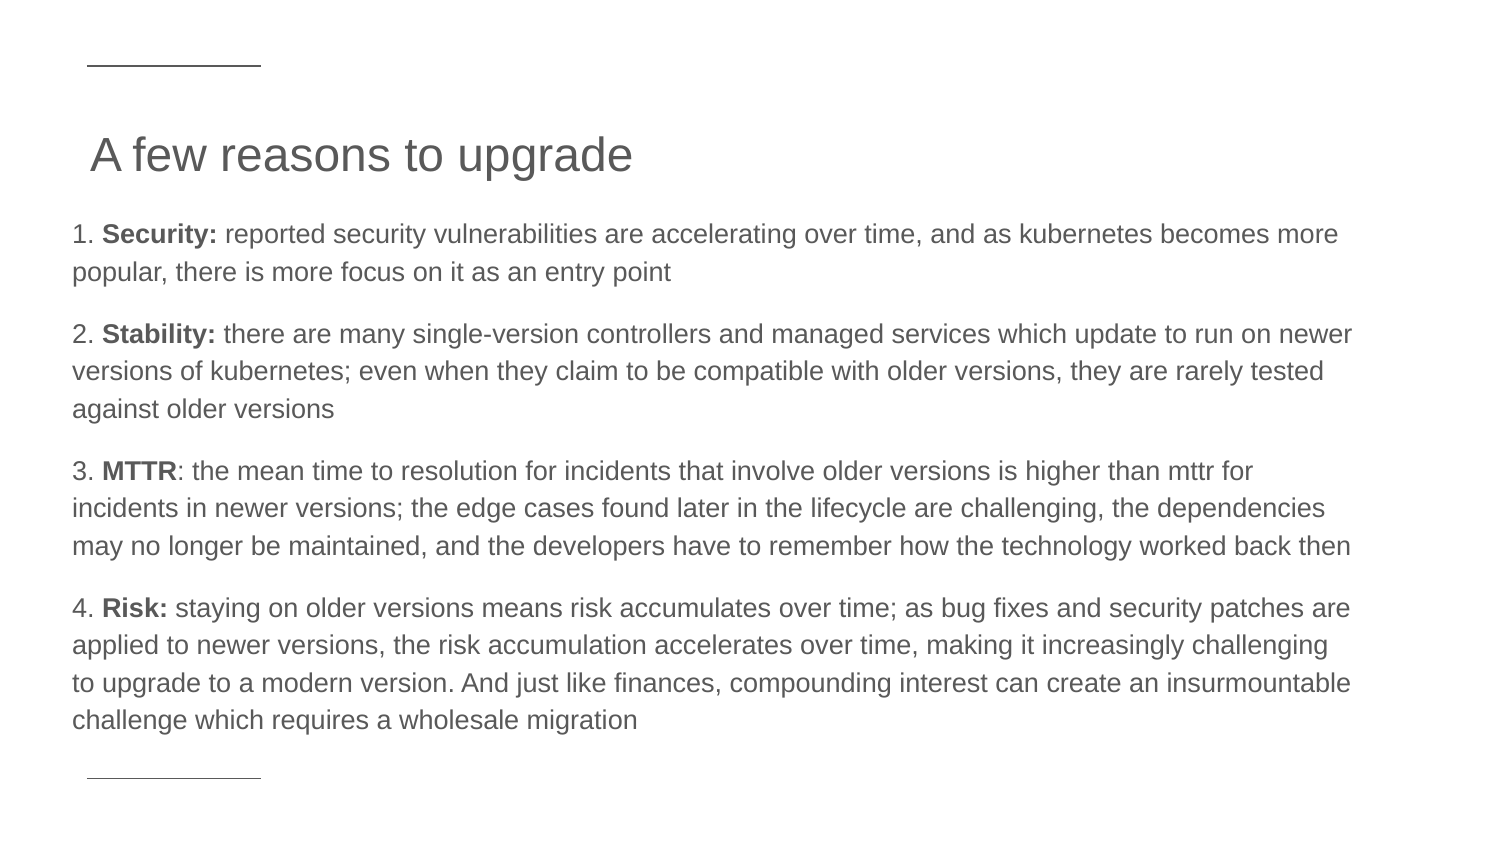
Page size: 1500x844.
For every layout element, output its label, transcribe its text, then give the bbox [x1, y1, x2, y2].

title A few reasons to upgrade [90, 94, 1171, 182]
list 1. Security: reported security vulnerabilities are accelerating over time, and as kubernetes becomes more popular, there is more focus on it as an entry point 2. Stability: there are many single-version controllers and managed services which update to run on newer versions of kubernetes; even when they claim to be compatible with older versions, they are rarely tested against older versions 3. MTTR: the mean time to resolution for incidents that involve older versions is higher than mttr for incidents in newer versions; the edge cases found later in the lifecycle are challenging, the dependencies may no longer be maintained, and the developers have to remember how the technology worked back then 4. Risk: staying on older versions means risk accumulates over time; as bug fixes and security patches are applied to newer versions, the risk accumulation accelerates over time, making it increasingly challenging to upgrade to a modern version. And just like finances, compounding interest can create an insurmountable challenge which requires a wholesale migration [71, 212, 1356, 718]
